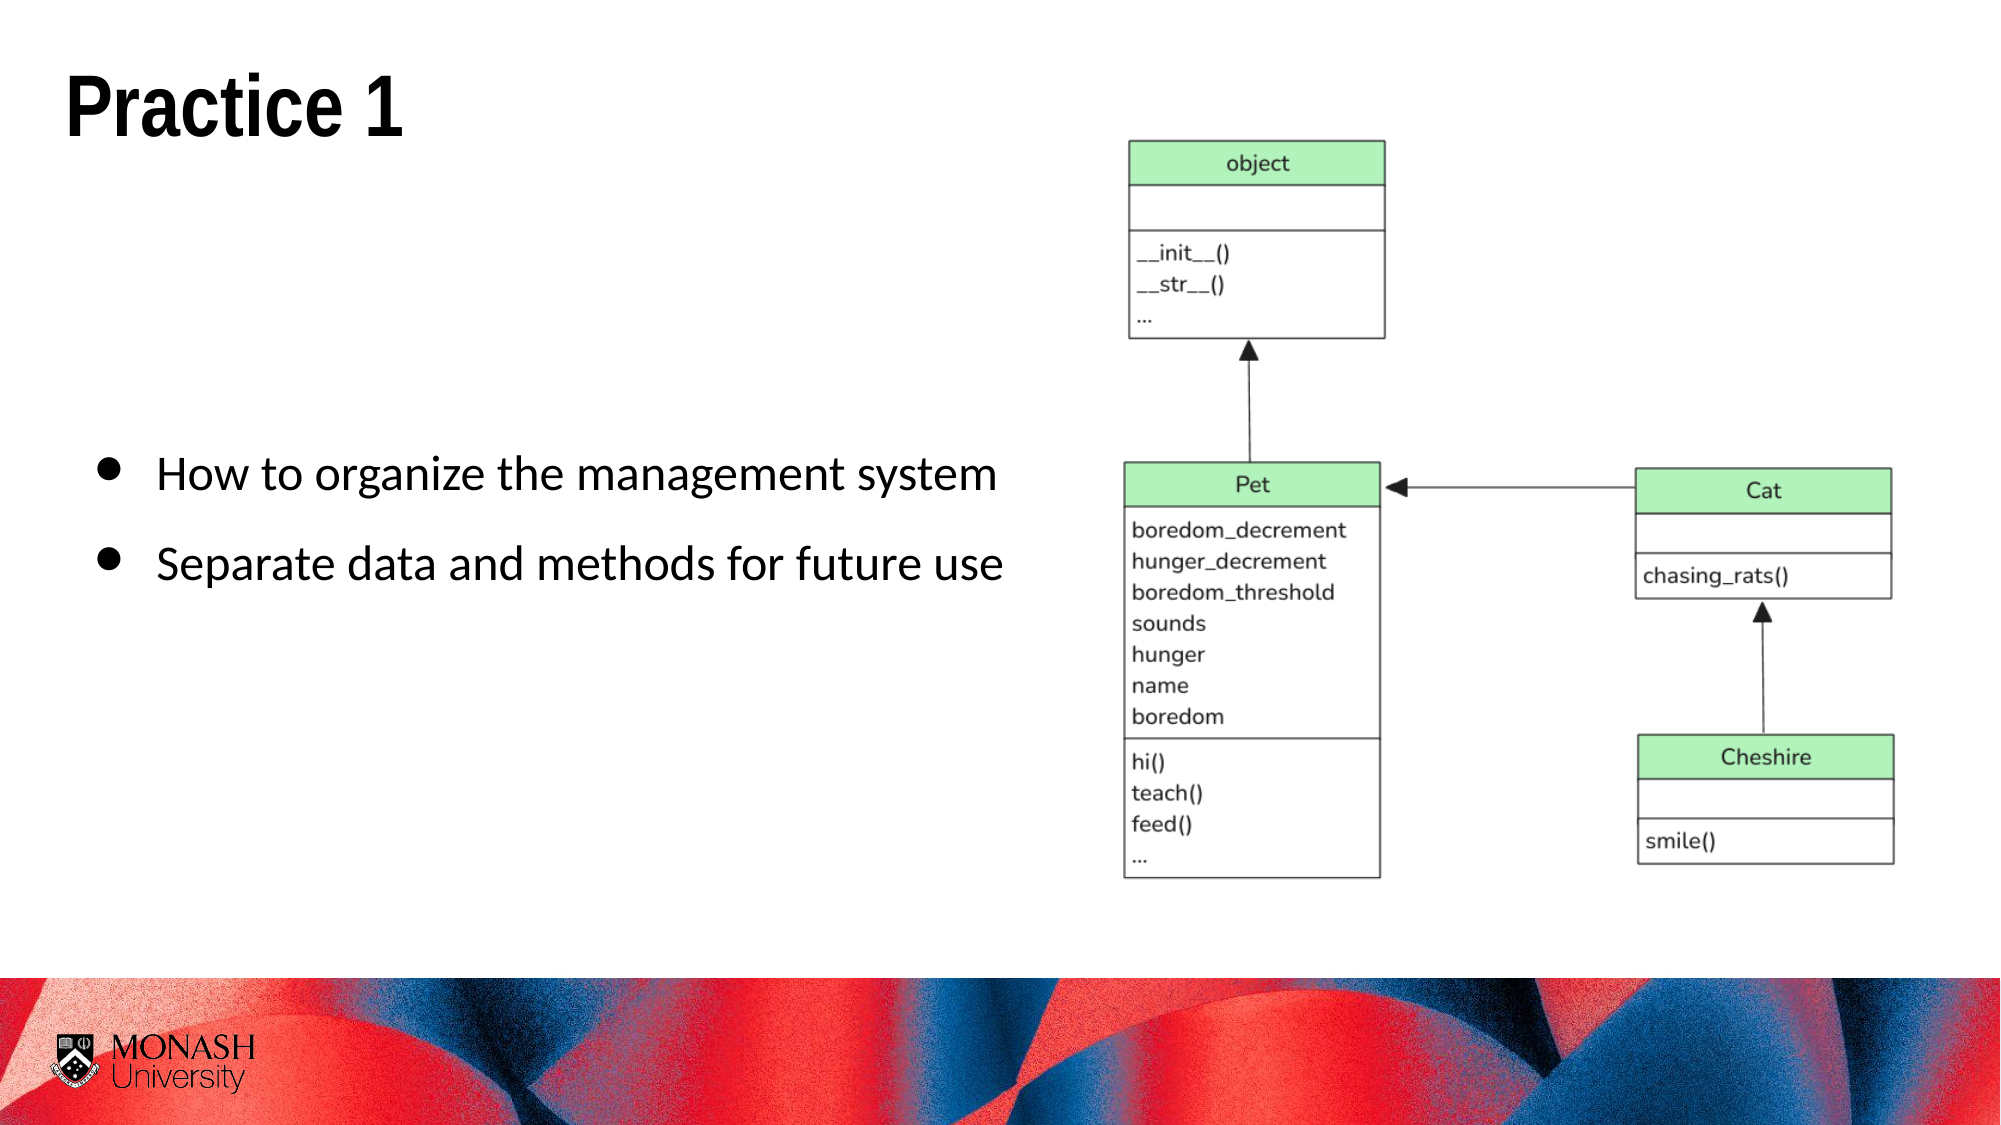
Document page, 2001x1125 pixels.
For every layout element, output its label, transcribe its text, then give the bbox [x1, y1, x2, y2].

picture [0, 0, 2001, 1125]
text_box Practice 1 [50, 53, 486, 175]
text_box How to organize the management system Separate data and methods for future use [66, 395, 1081, 606]
